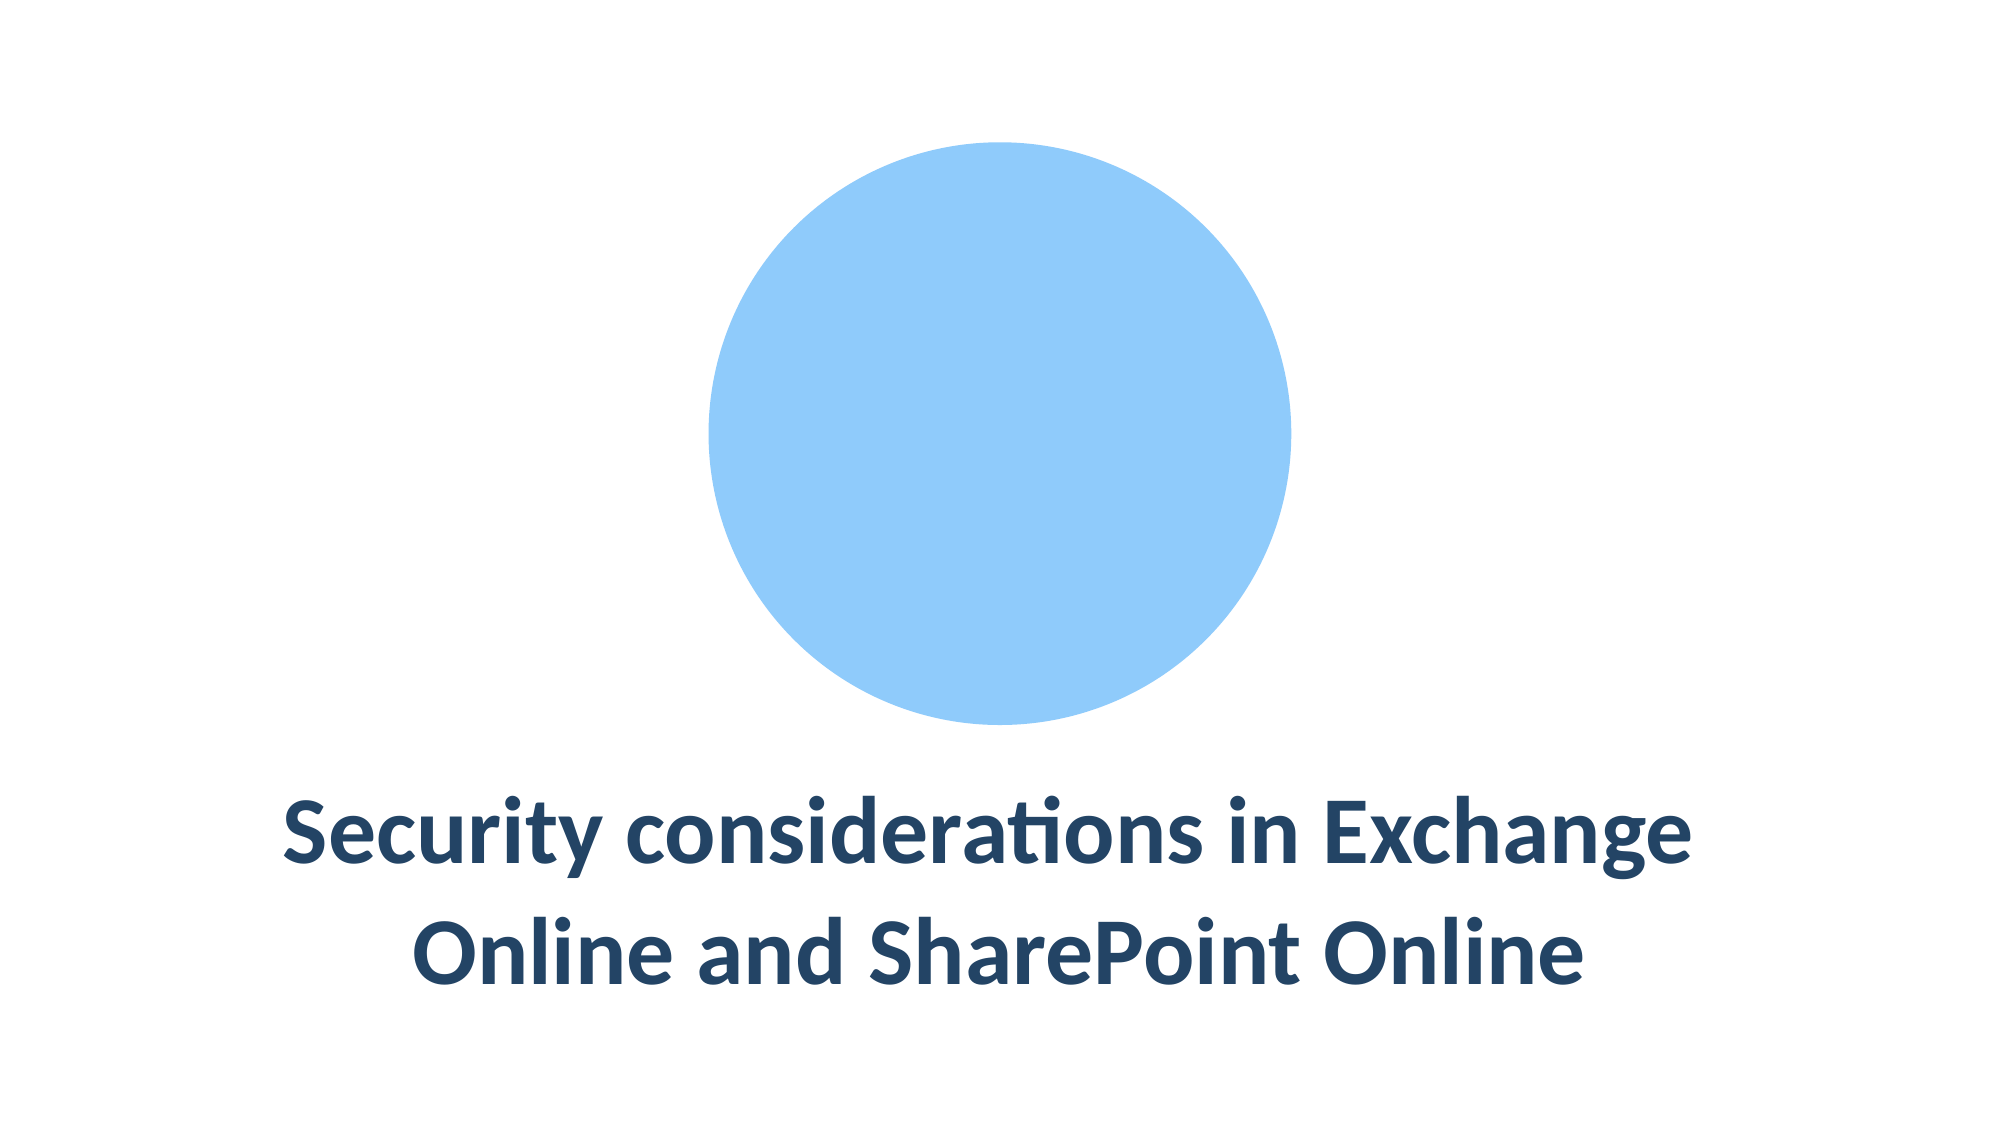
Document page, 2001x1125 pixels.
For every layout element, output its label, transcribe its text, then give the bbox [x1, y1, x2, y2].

list Security considerations in Exchange Online and SharePoint Online [100, 751, 1900, 1014]
